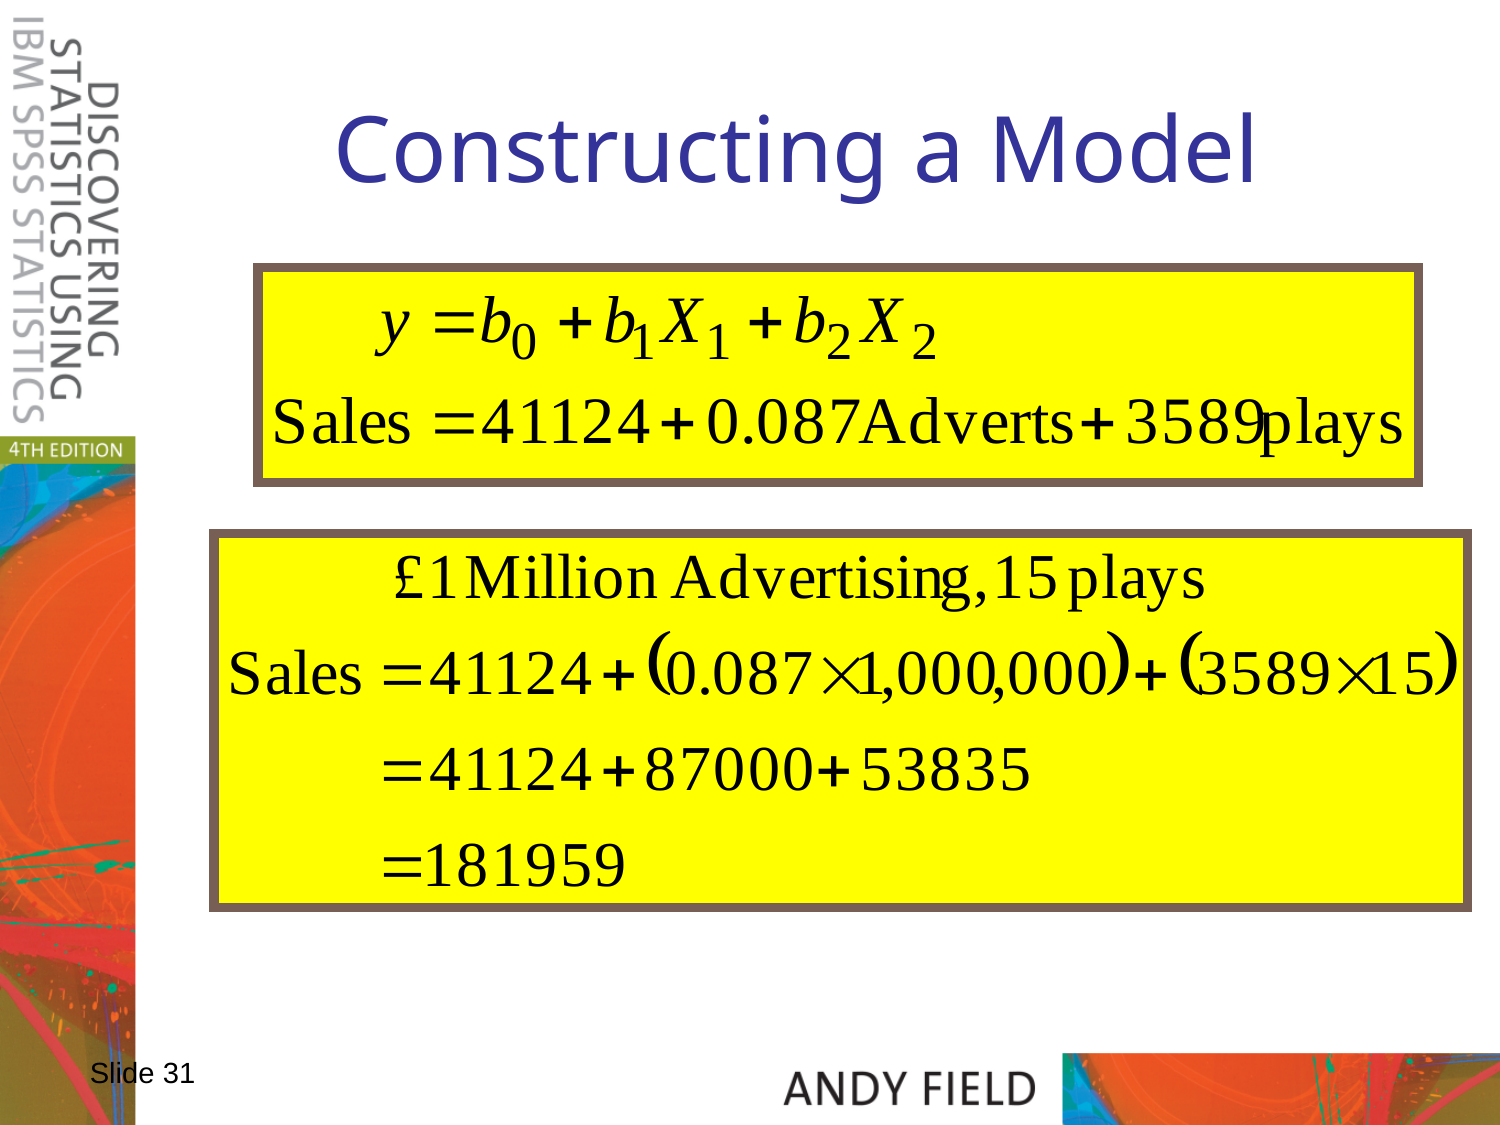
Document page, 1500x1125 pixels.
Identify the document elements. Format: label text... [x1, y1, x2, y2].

text_box Constructing a Model [229, 52, 1365, 240]
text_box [262, 272, 1415, 479]
slide_number Slide 31 [75, 1046, 425, 1103]
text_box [218, 537, 1463, 903]
